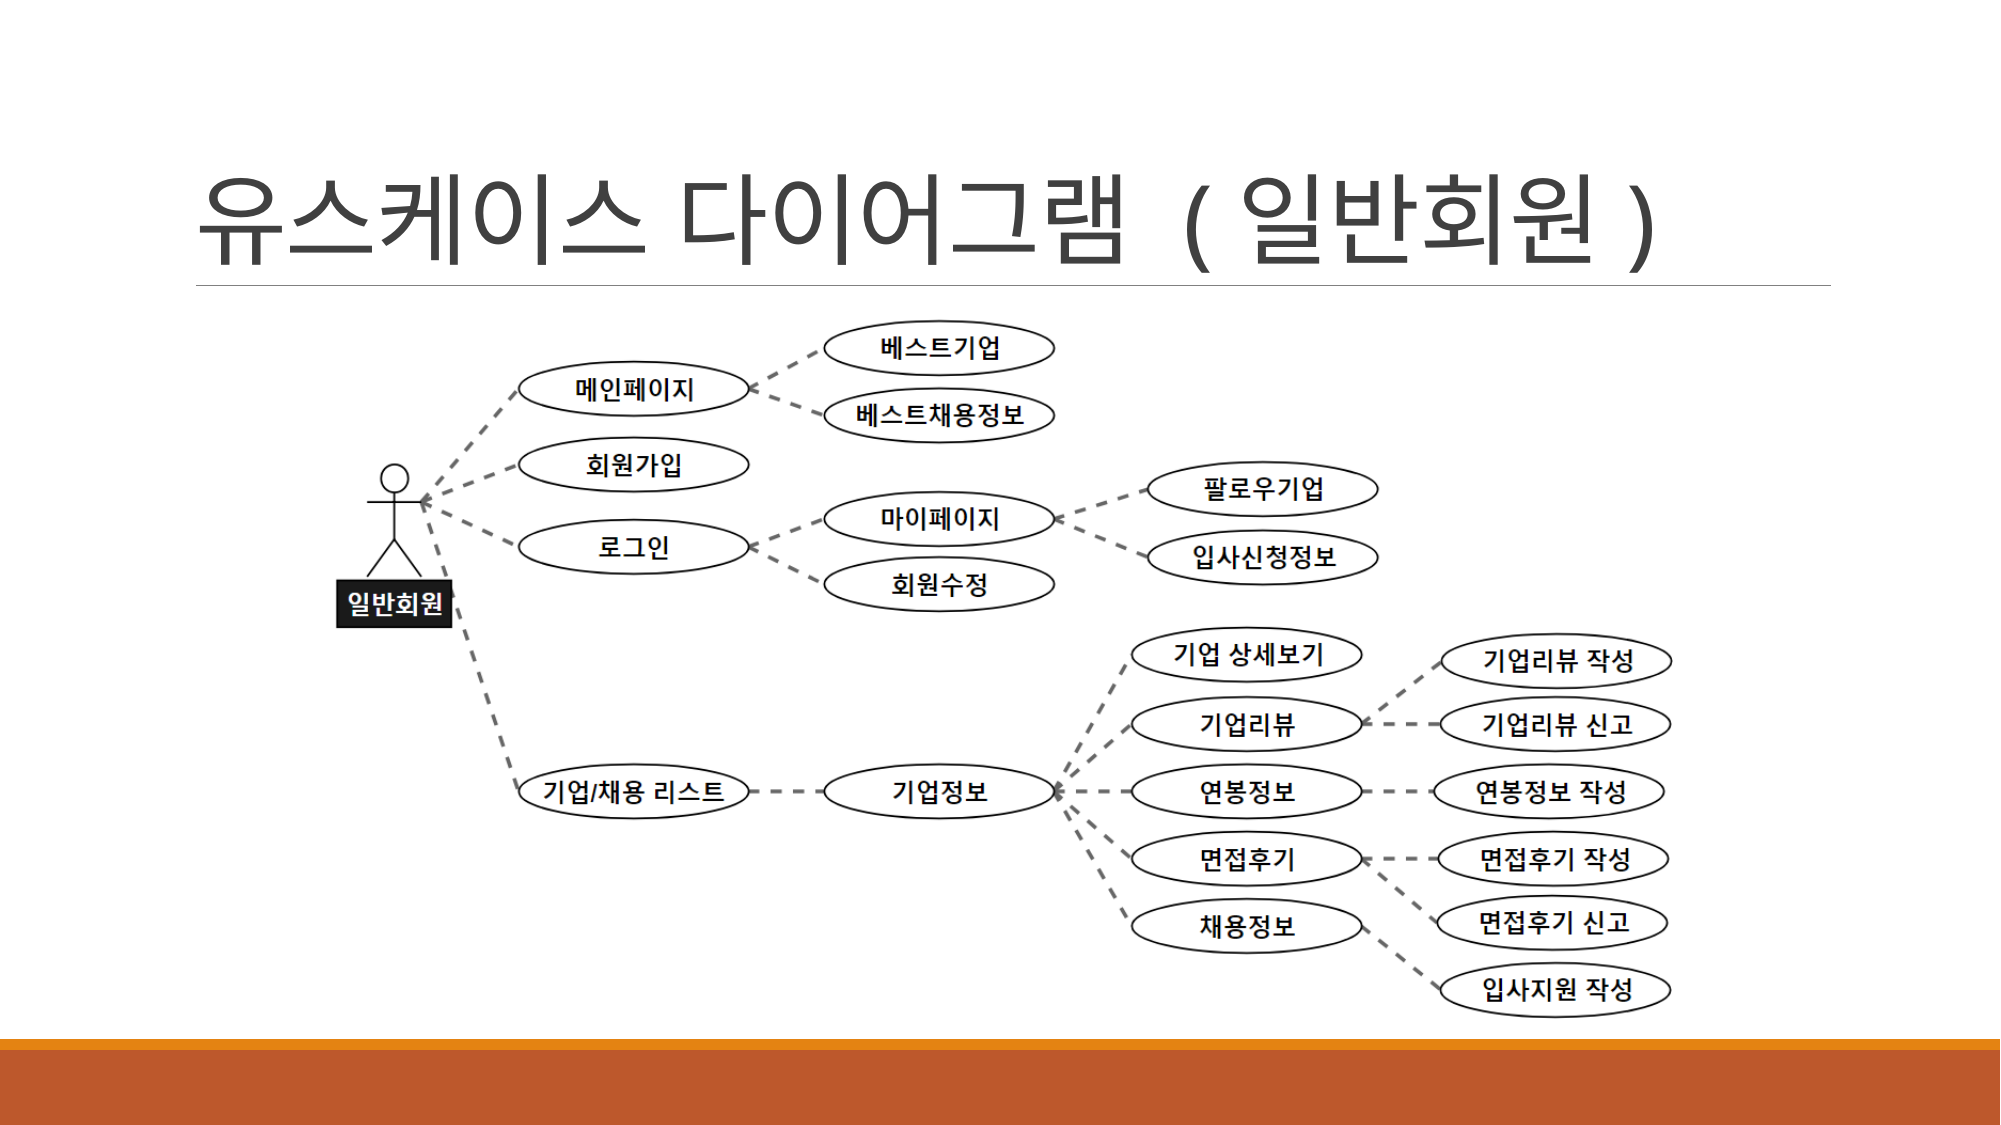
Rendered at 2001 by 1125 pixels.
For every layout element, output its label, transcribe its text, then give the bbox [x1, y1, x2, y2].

title 유스케이스 다이어그램 (일반회원) [180, 47, 1830, 285]
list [320, 297, 1689, 1037]
